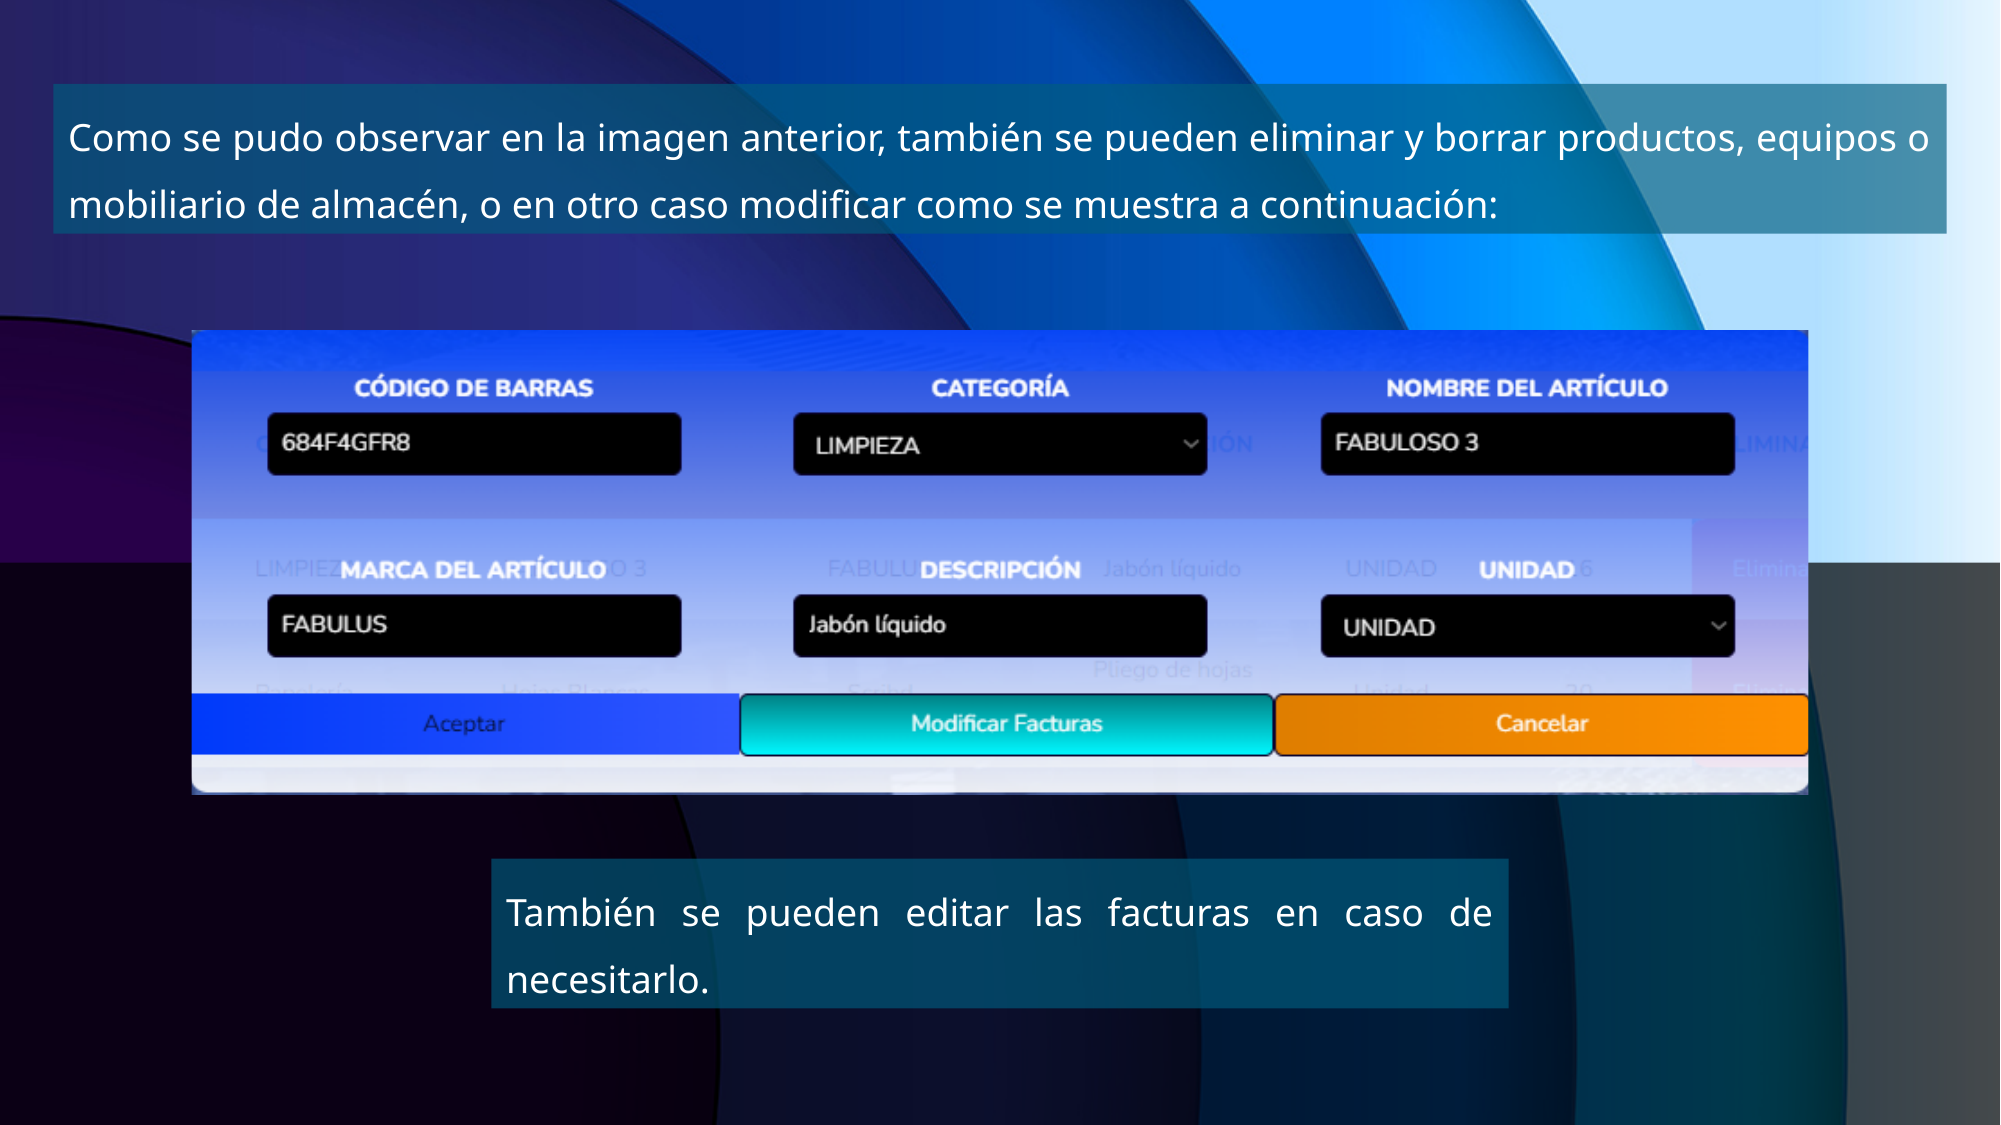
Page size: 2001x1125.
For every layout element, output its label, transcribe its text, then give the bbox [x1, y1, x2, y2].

picture [0, 0, 2000, 1125]
text_box También se pueden editar las facturas en caso de necesitarlo. [491, 858, 1509, 1009]
text_box Como se pudo observar en la imagen anterior, también se pueden eliminar y borrar productos, equipos o mobiliario de almacén, o en otro caso modificar como se muestra a continuación: [53, 83, 1947, 234]
